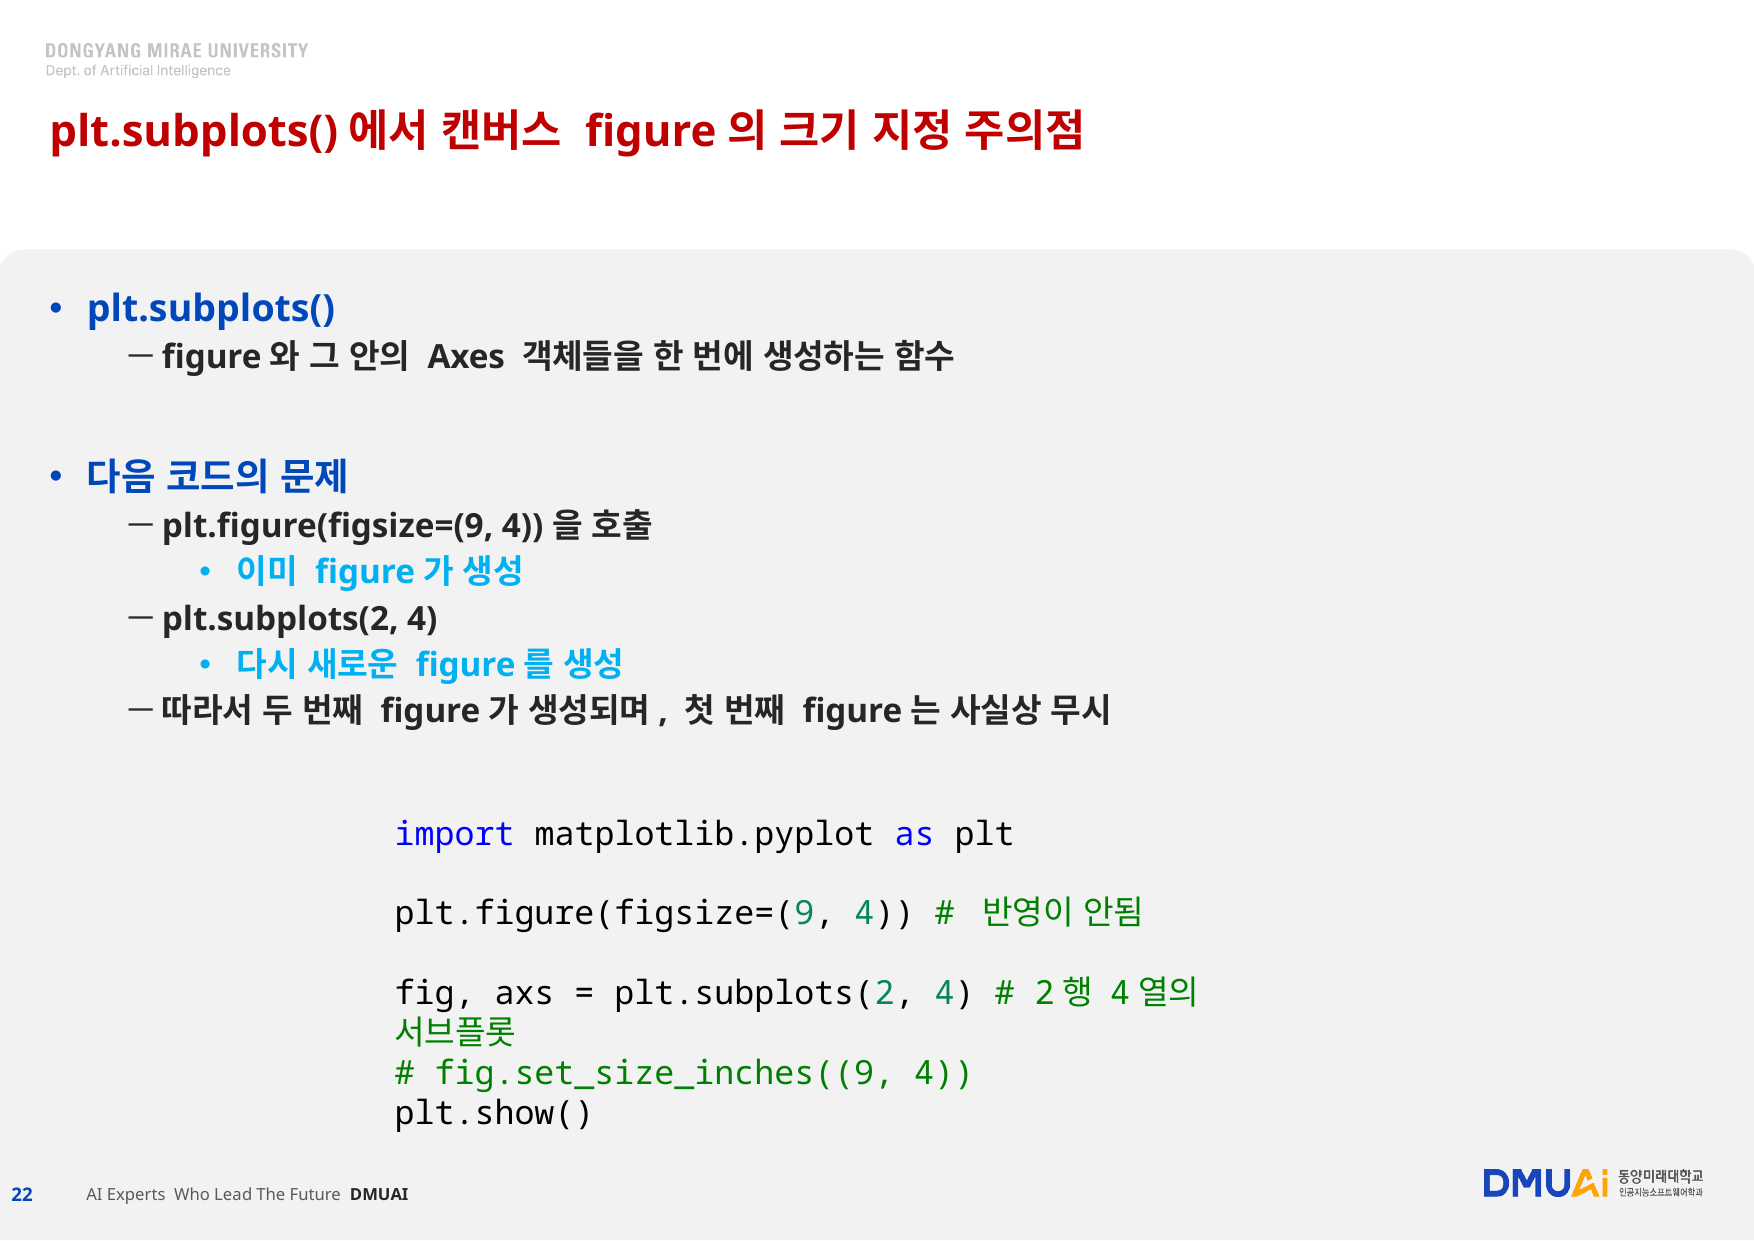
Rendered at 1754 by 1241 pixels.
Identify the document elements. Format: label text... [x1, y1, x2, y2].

picture [1484, 1169, 1703, 1197]
text_box import matplotlib.pyplot as plt plt.figure(figsize=(9, 4)) # 반영이 안됨 fig, axs = plt.subplots(2, 4) # 2행 4열의 서브플롯 # fig.set_size_inches((9, 4)) plt.show() [379, 804, 1312, 1139]
picture [46, 43, 308, 78]
list plt.subplots() figure와 그 안의 Axes 객체들을 한 번에 생성하는 함수 다음 코드의 문제 plt.figure(figsize=(9, 4))을 호출 이미 figure가 생성 plt.subplots(2, 4) 다시 새로운 figure를 생성 따라서 두 번째 figure가 생성되며, 첫 번째 figure는 사실상 무시 [34, 281, 1611, 1116]
title plt.subplots()에서 캔버스 figure의 크기 지정 주의점 [34, 101, 1754, 157]
